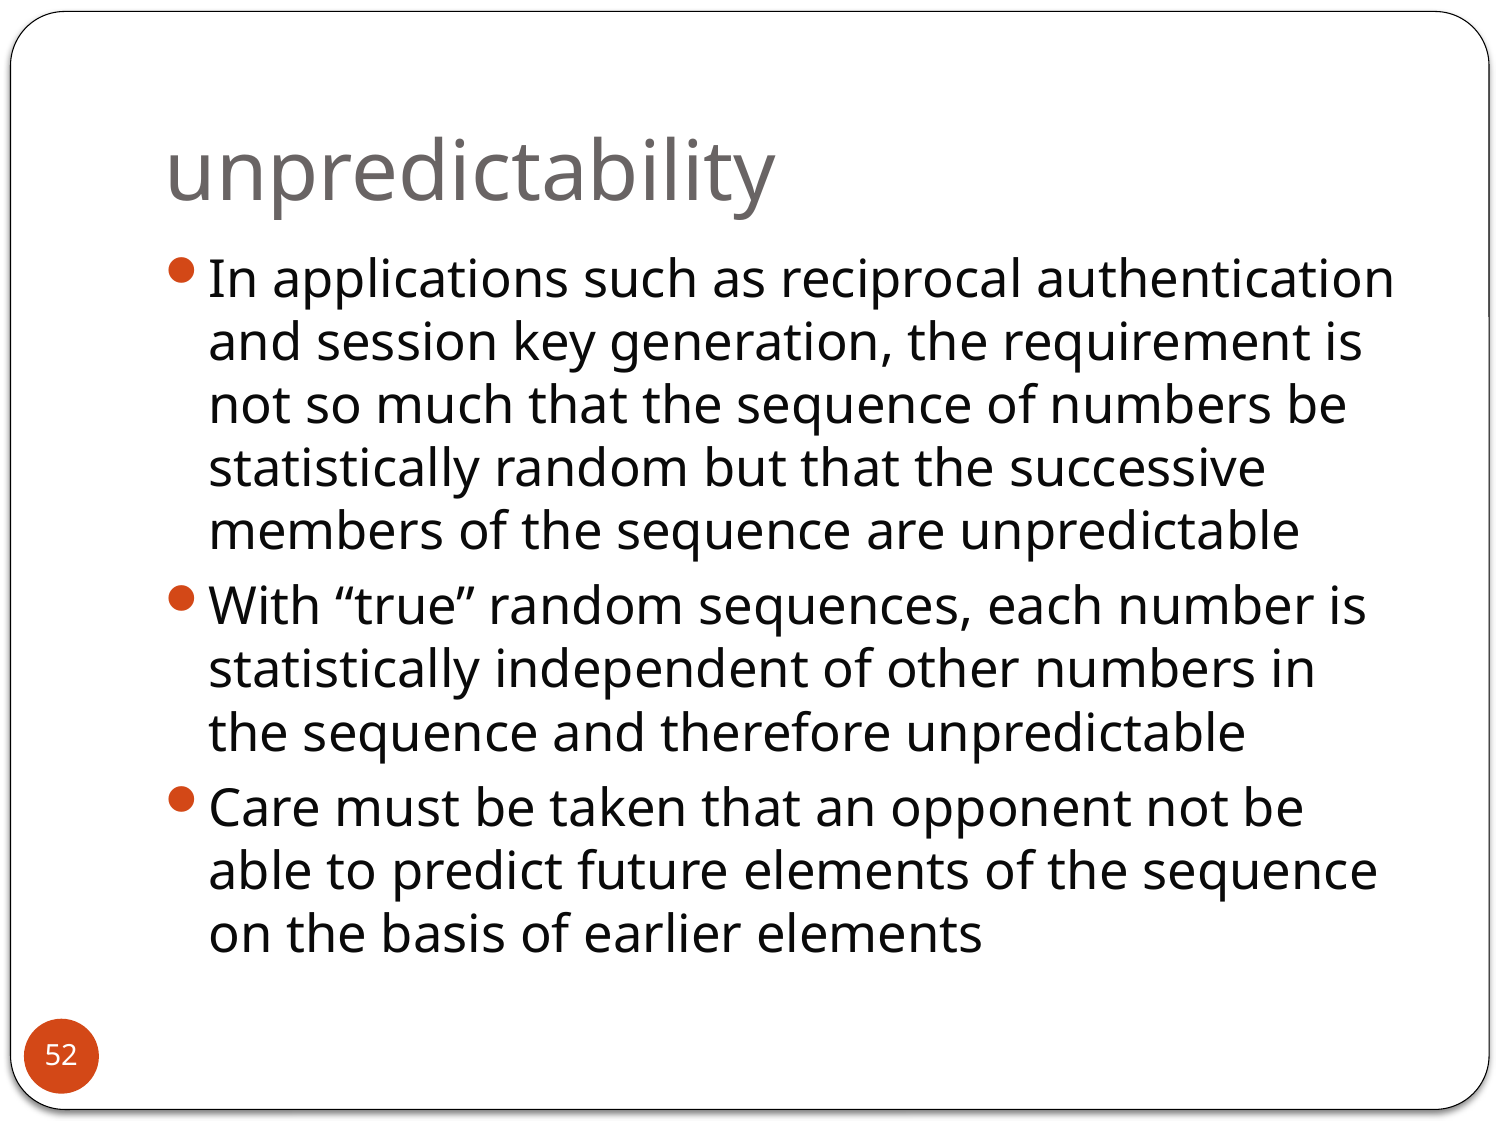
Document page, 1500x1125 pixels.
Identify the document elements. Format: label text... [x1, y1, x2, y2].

title unpredictability [150, 45, 1425, 233]
slide_number 52 [23, 1018, 99, 1094]
list In applications such as reciprocal authentication and session key generation, the requirement is not so much that the sequence of numbers be statistically random but that the successive members of the sequence are unpredictable With “true” random sequences, each number is statistically independent of other numbers in the sequence and therefore unpredictable Care must be taken that an opponent not be able to predict future elements of the sequence on the basis of earlier elements [150, 237, 1425, 988]
